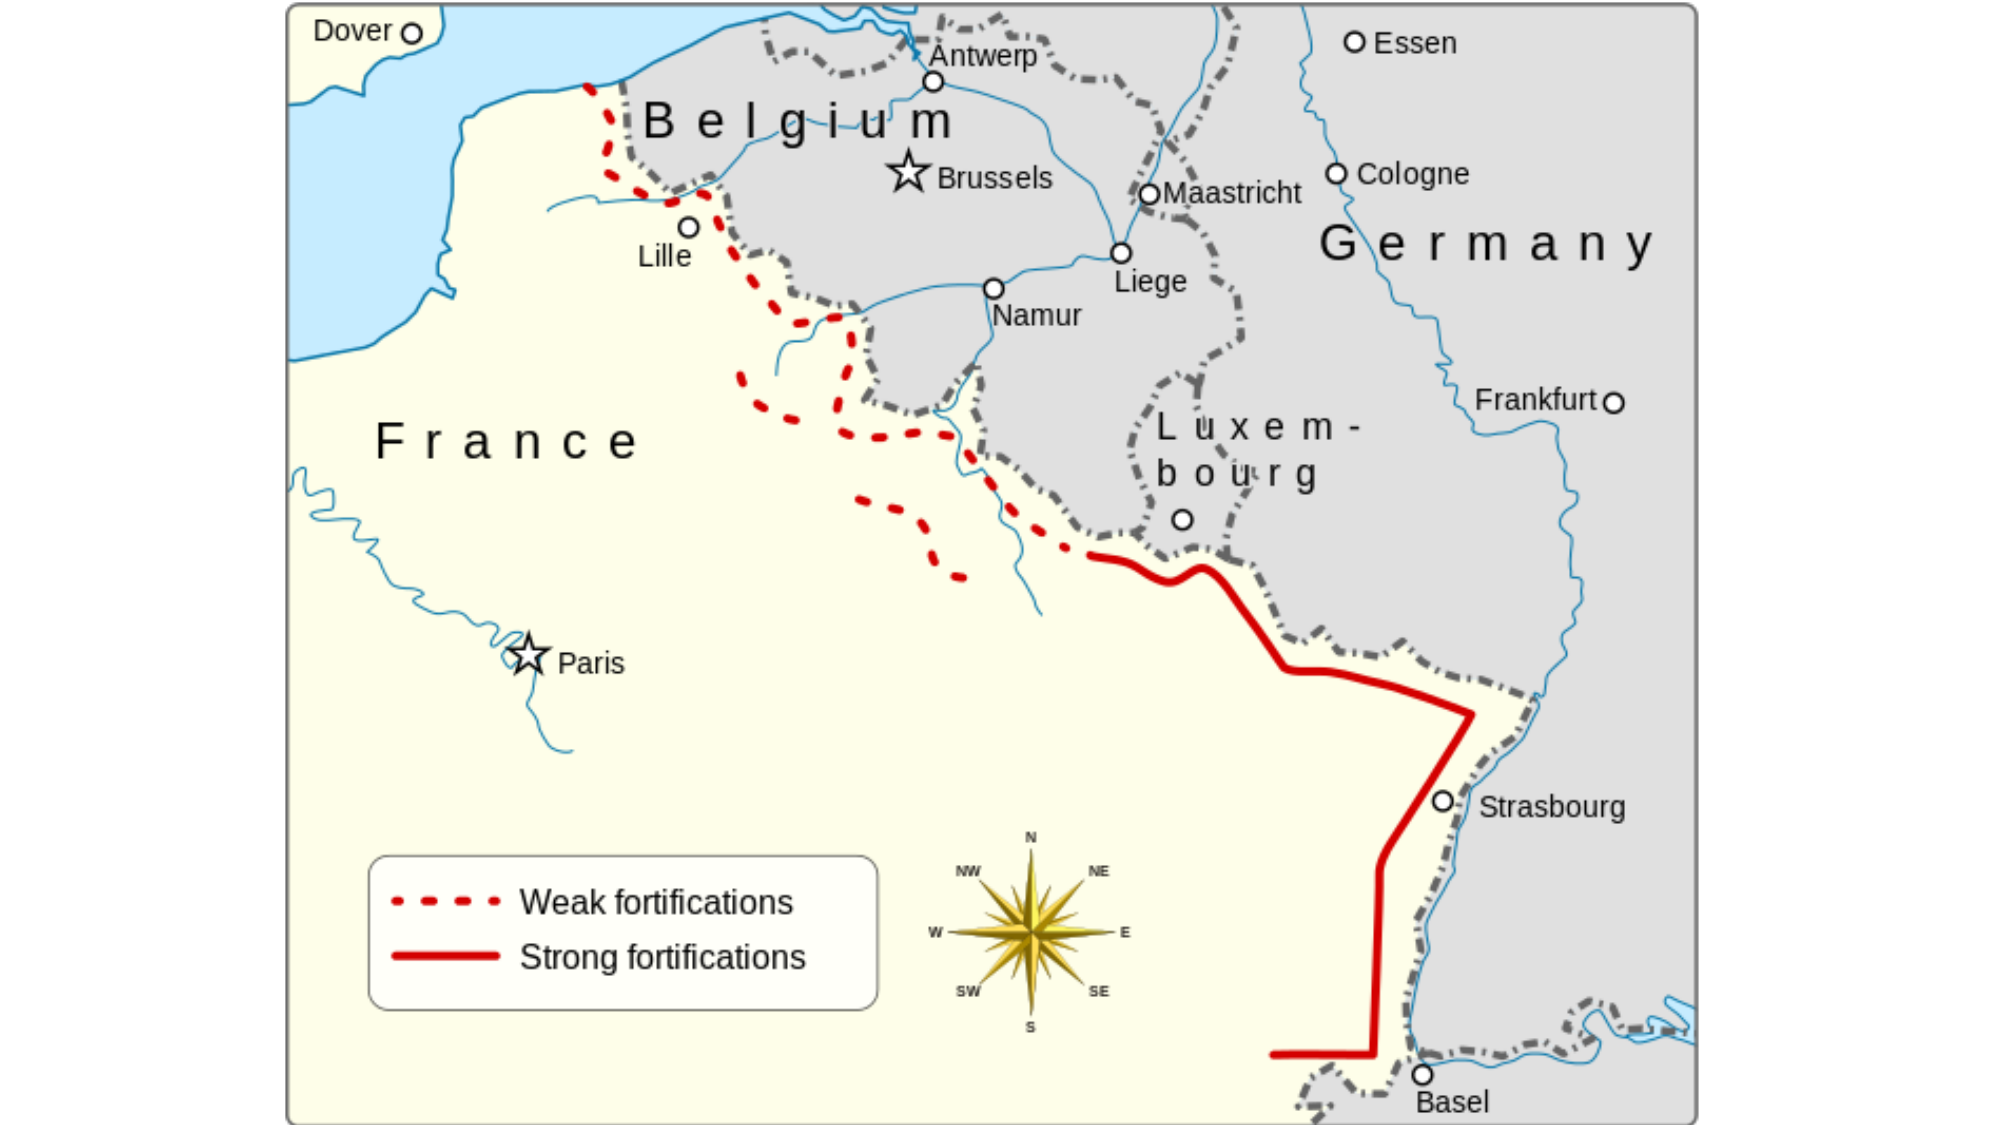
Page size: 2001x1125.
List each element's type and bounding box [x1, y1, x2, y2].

picture [282, 0, 1703, 1125]
